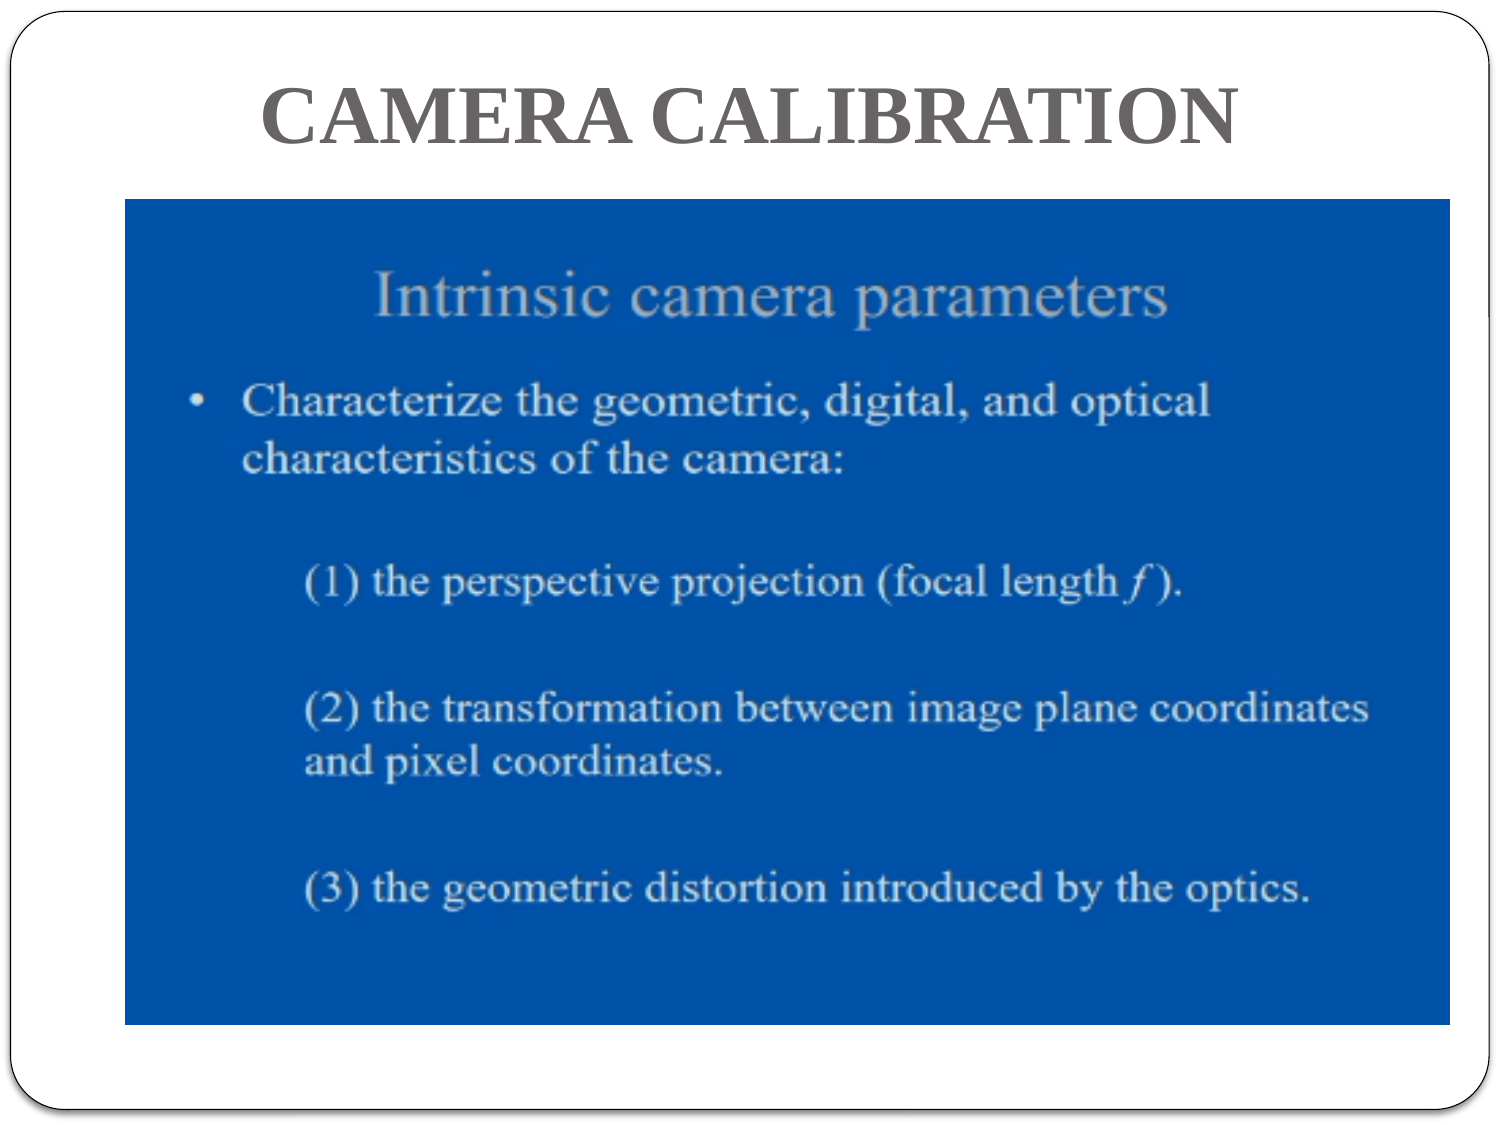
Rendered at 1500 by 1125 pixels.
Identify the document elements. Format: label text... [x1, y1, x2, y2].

picture [124, 199, 1451, 1026]
text_box CAMERA CALIBRATION [74, 45, 1425, 175]
